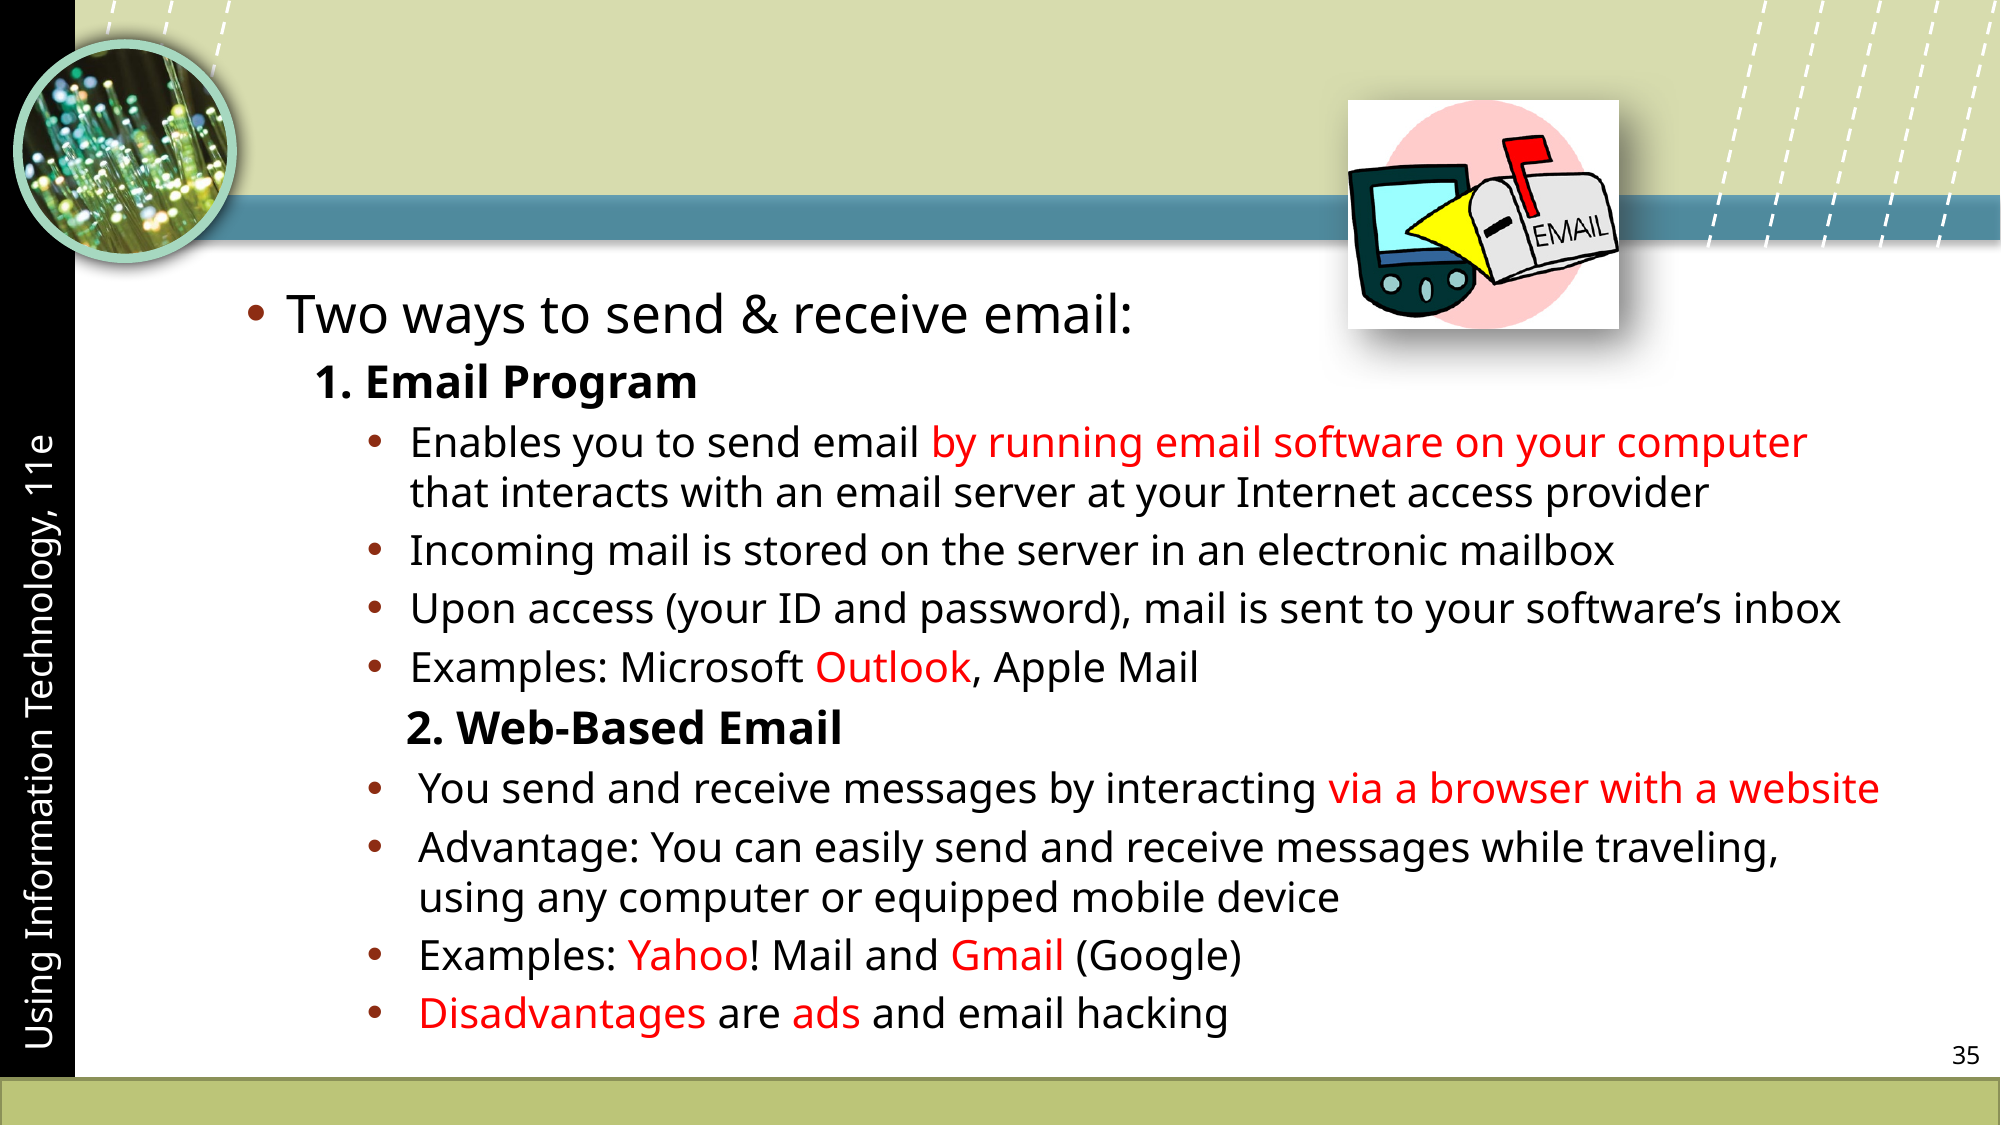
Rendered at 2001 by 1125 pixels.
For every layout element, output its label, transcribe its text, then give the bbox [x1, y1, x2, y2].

picture [23, 49, 227, 253]
picture [1348, 100, 1619, 329]
slide_number 35 [1795, 1033, 1996, 1077]
list Two ways to send & receive email: 1. Email Program Enables you to send email by running email software on your computer that interacts with an email server at your Internet access provider Incoming mail is stored on the server in an electronic mailbox Upon access (your ID and password), mail is sent to your software’s inbox Examples: Microsoft Outlook, Apple Mail 2. Web-Based Email You send and receive messages by interacting via a browser with a website Advantage: You can easily send and receive messages while traveling, using any computer or equipped mobile device Examples: Yahoo! Mail and Gmail (Google) Disadvantages are ads and email hacking [230, 272, 1900, 1066]
text_box [0, 1077, 2000, 1125]
